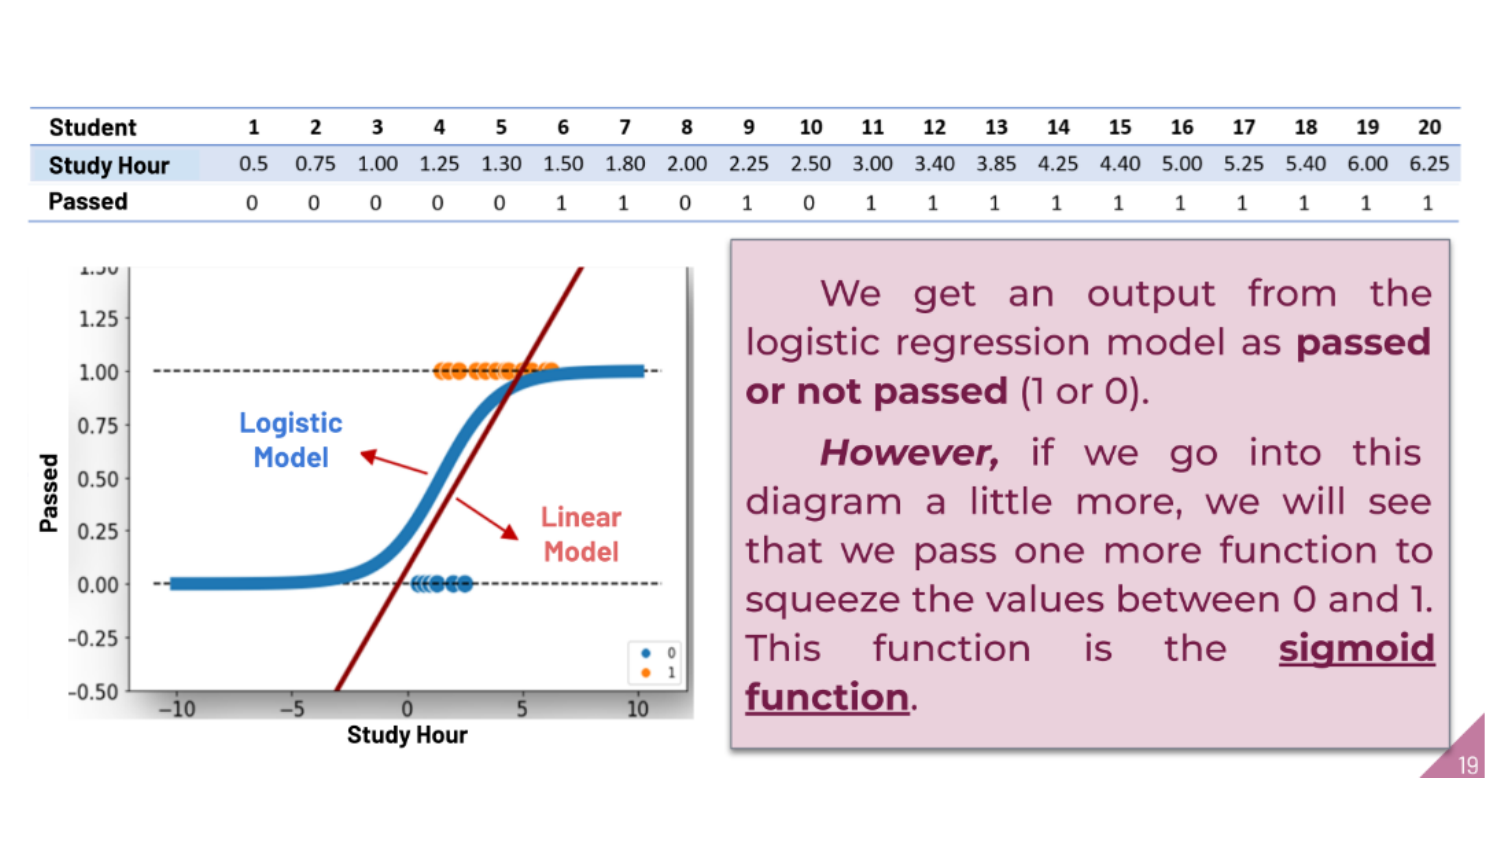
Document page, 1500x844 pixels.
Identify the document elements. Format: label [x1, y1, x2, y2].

picture [0, 66, 1500, 778]
